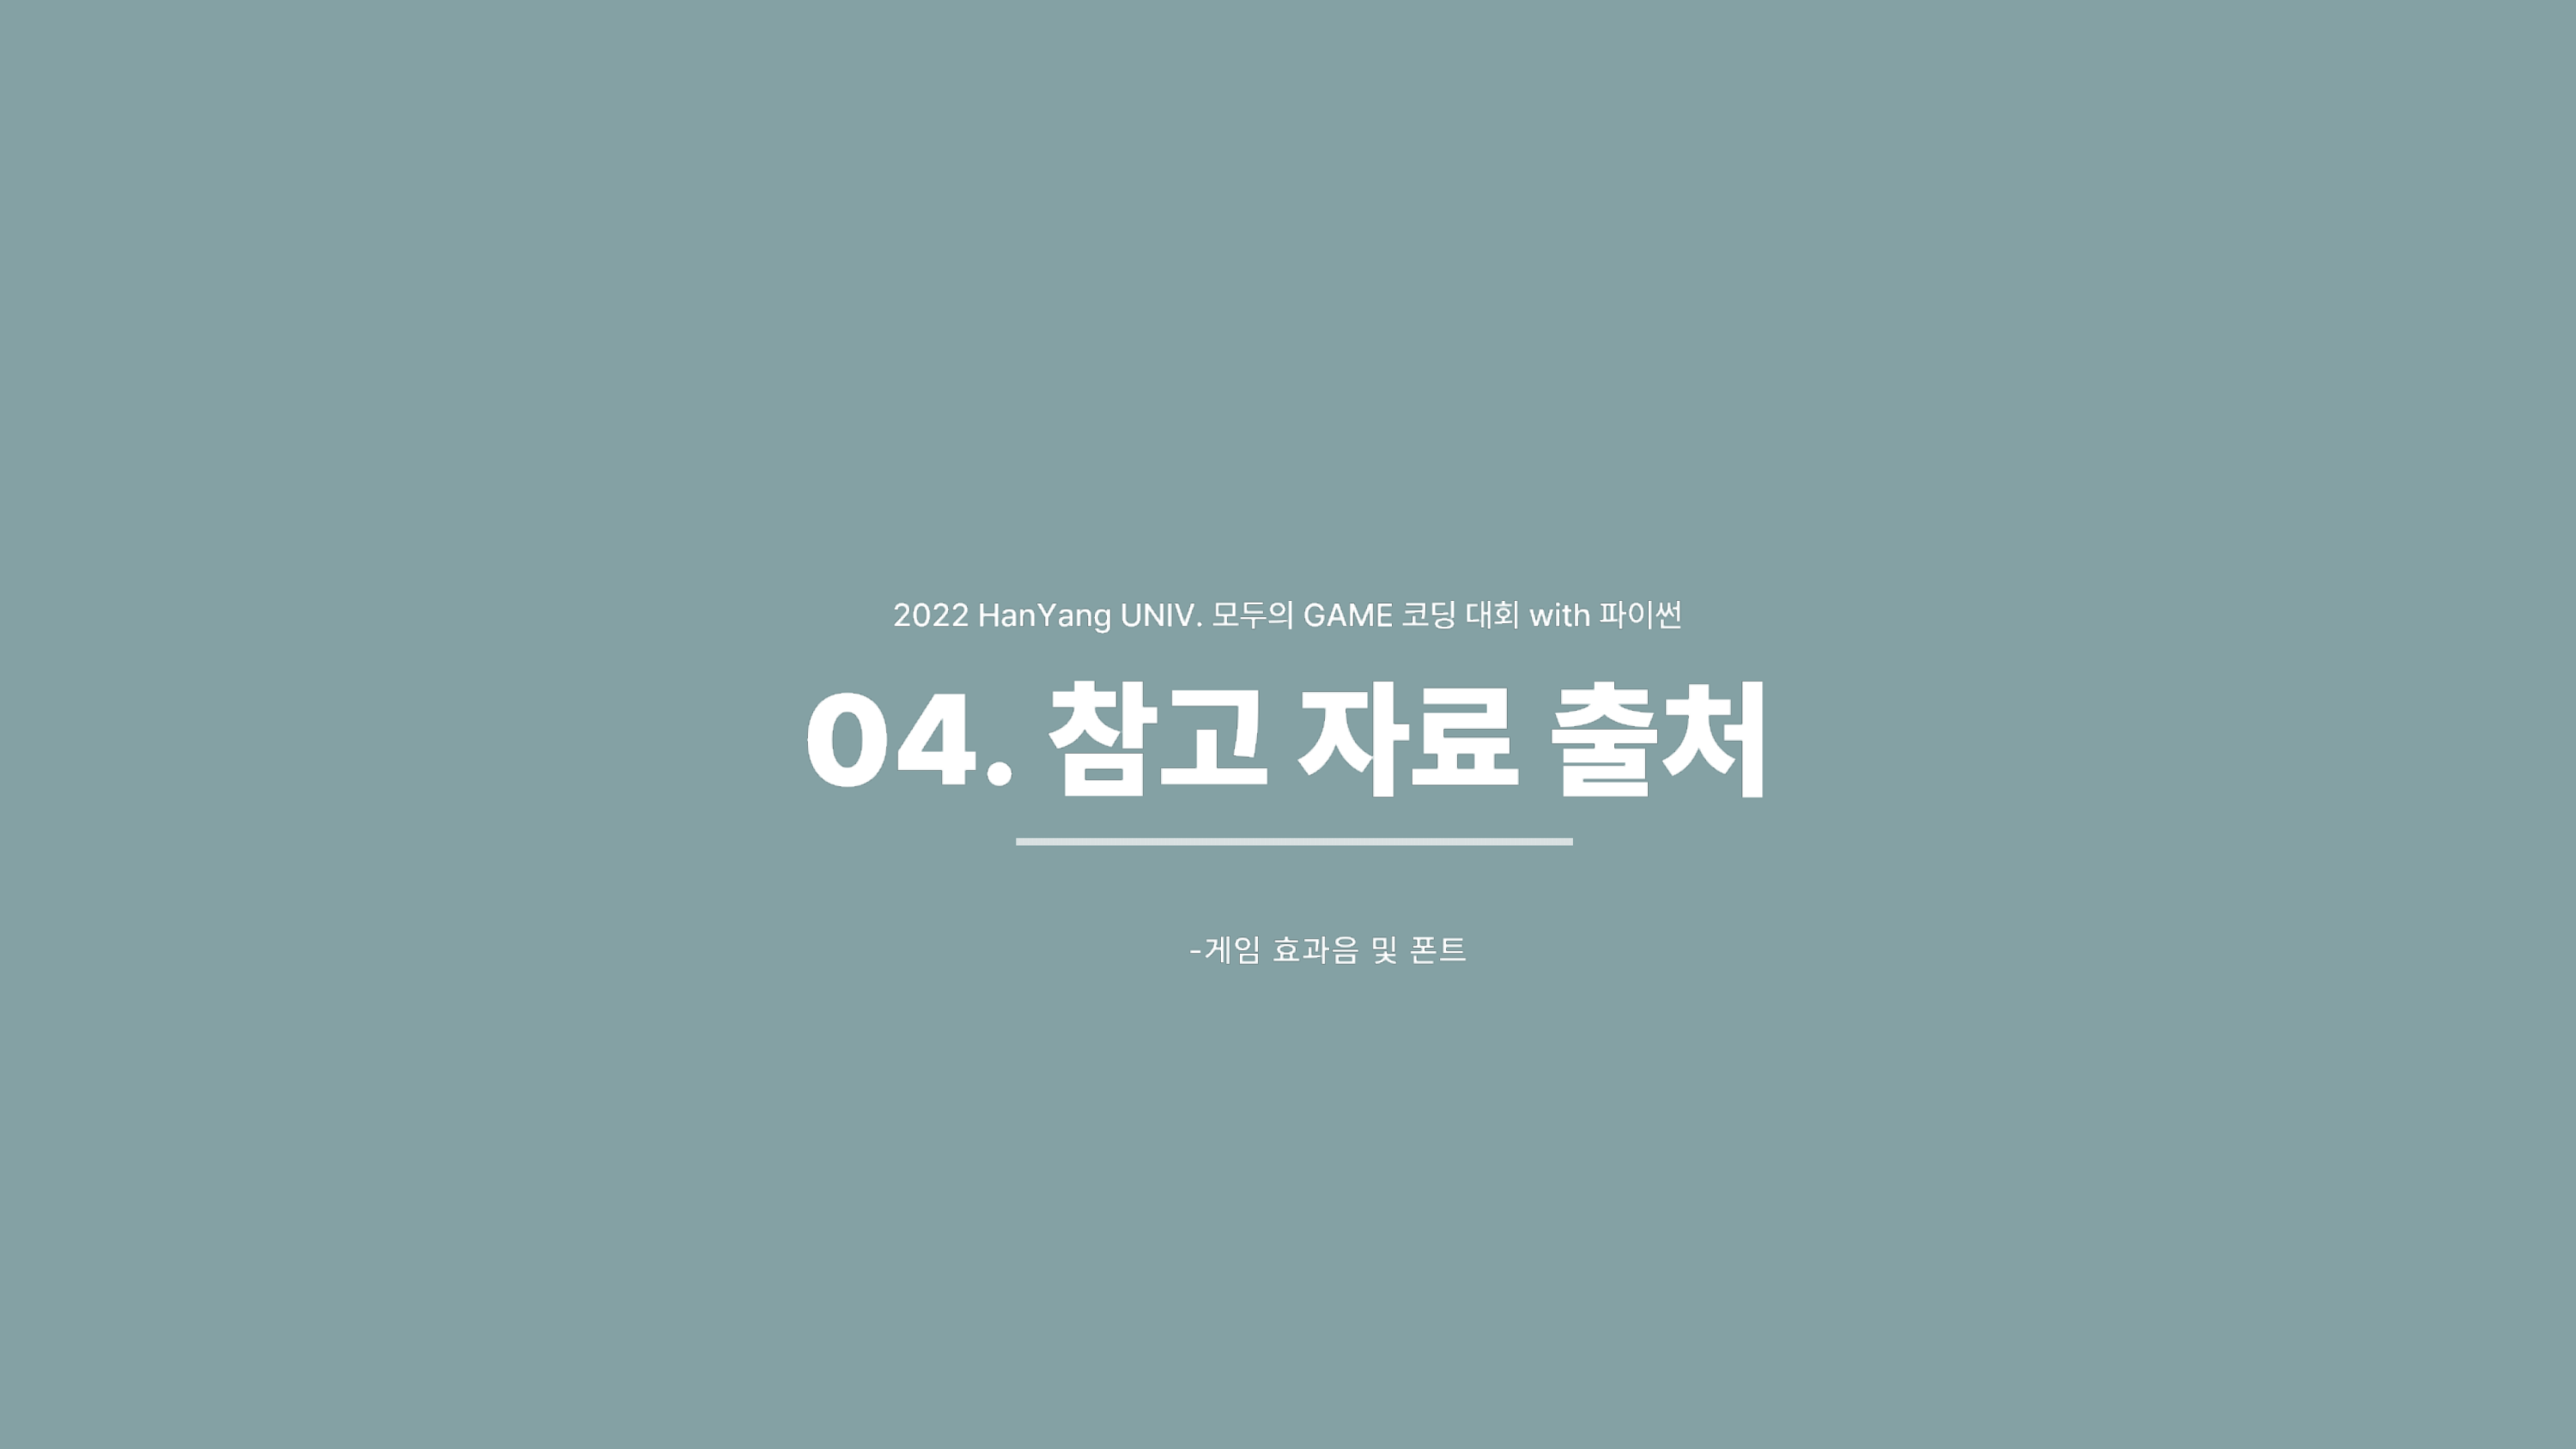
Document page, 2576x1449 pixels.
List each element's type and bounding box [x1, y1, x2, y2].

picture [690, 587, 1823, 858]
text_box [1016, 838, 1574, 846]
picture [1182, 922, 1483, 987]
